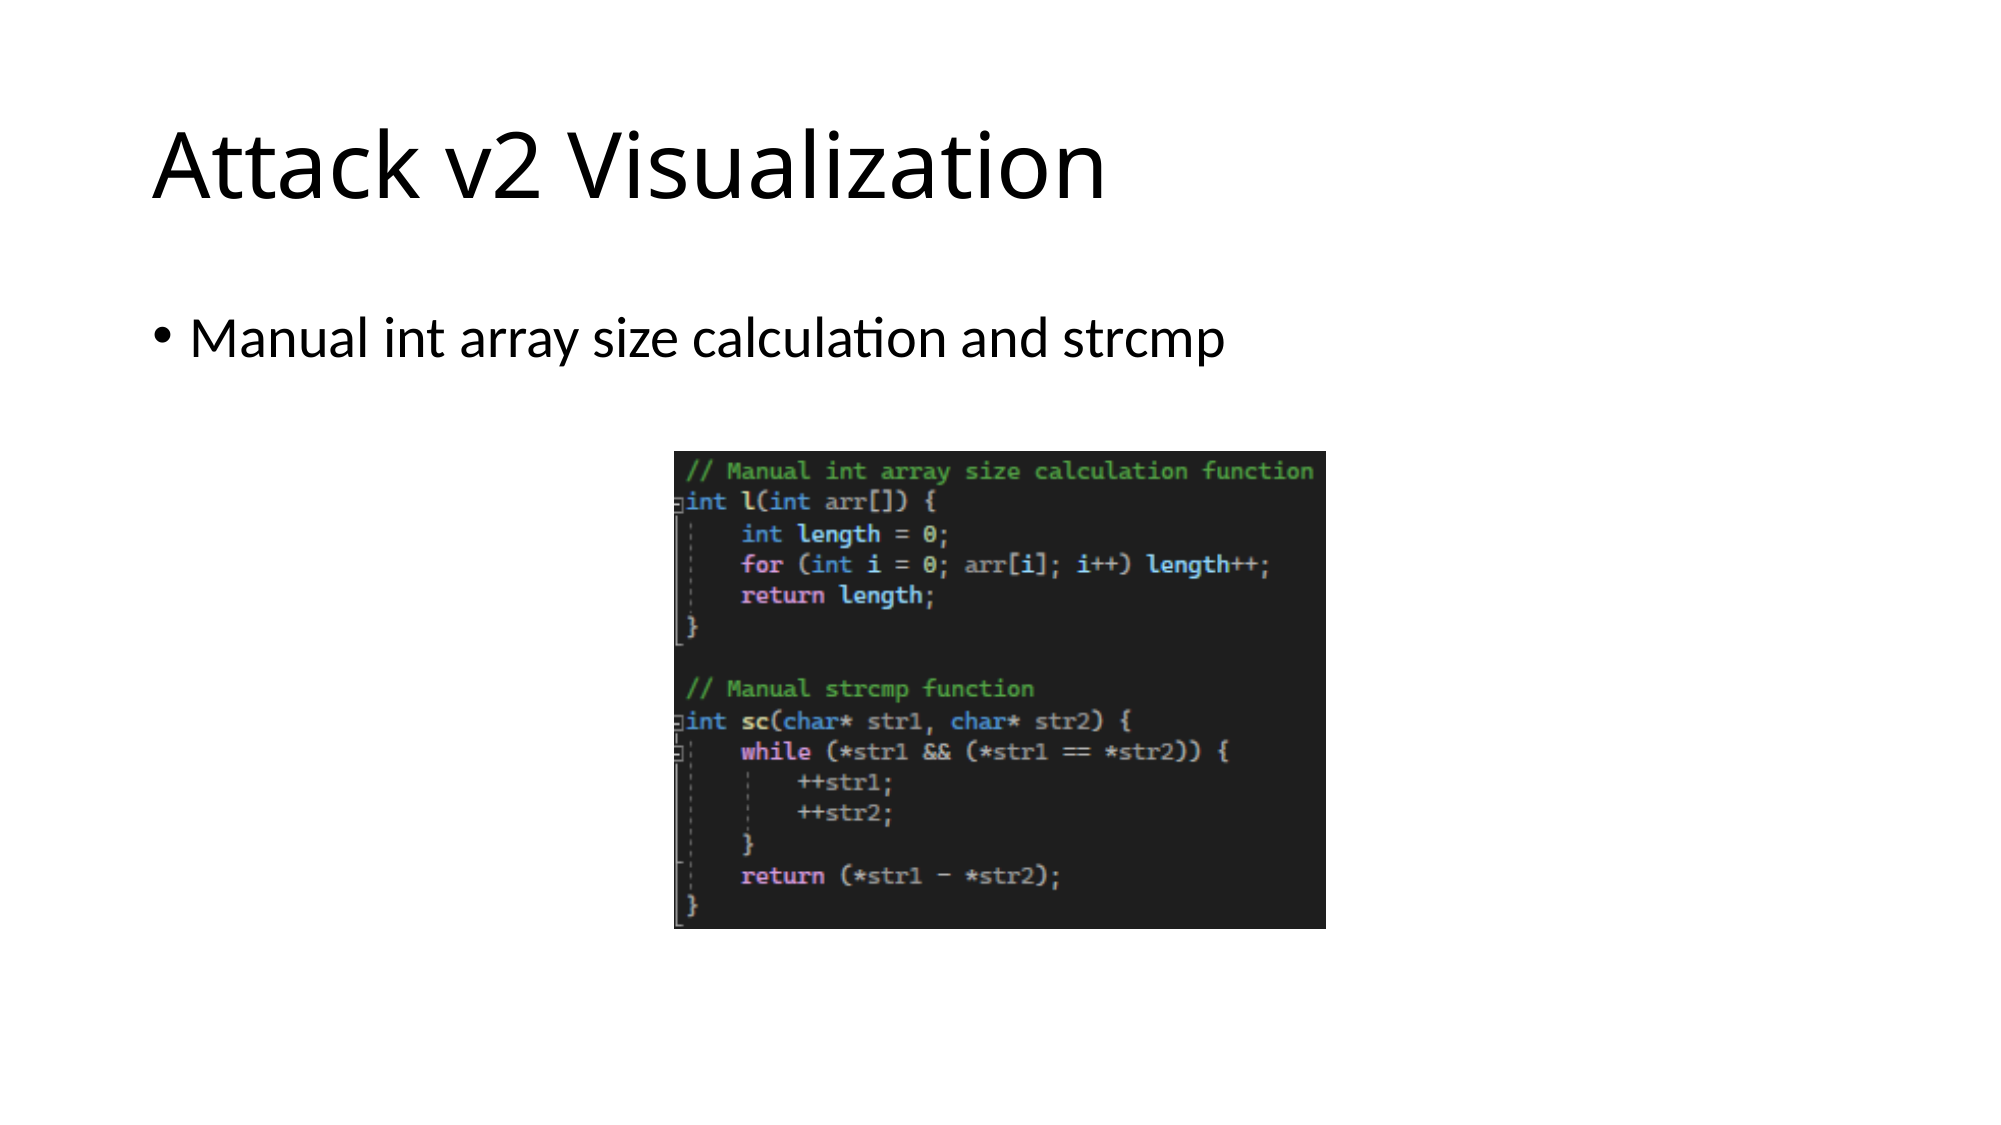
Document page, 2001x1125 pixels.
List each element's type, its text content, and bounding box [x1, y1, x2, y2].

picture [674, 450, 1326, 929]
list Manual int array size calculation and strcmp [137, 299, 1863, 1014]
title Attack v2 Visualization [137, 59, 1863, 278]
